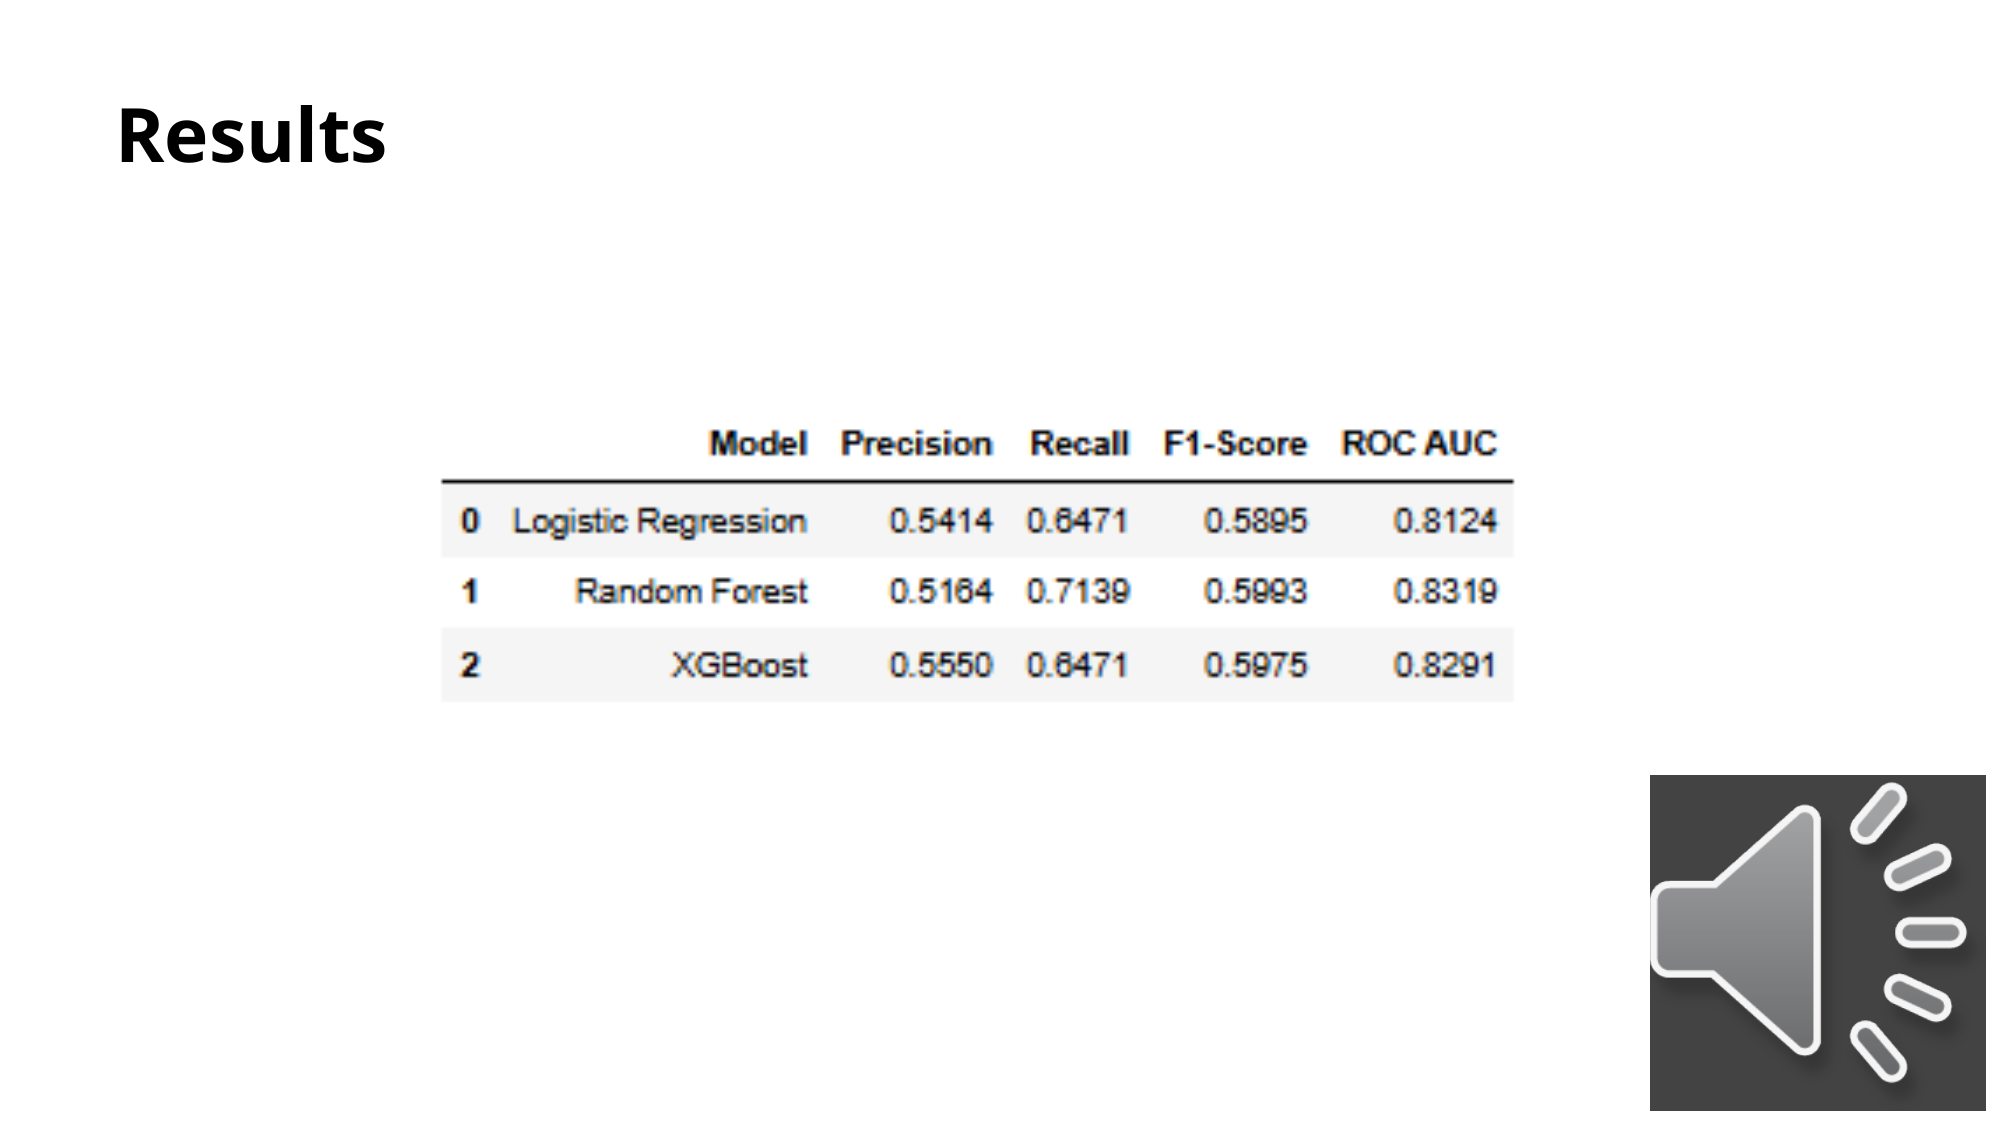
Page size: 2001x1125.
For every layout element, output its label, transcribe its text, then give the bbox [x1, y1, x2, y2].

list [422, 393, 1578, 731]
picture [1648, 773, 1987, 1112]
title Results [100, 90, 1849, 276]
